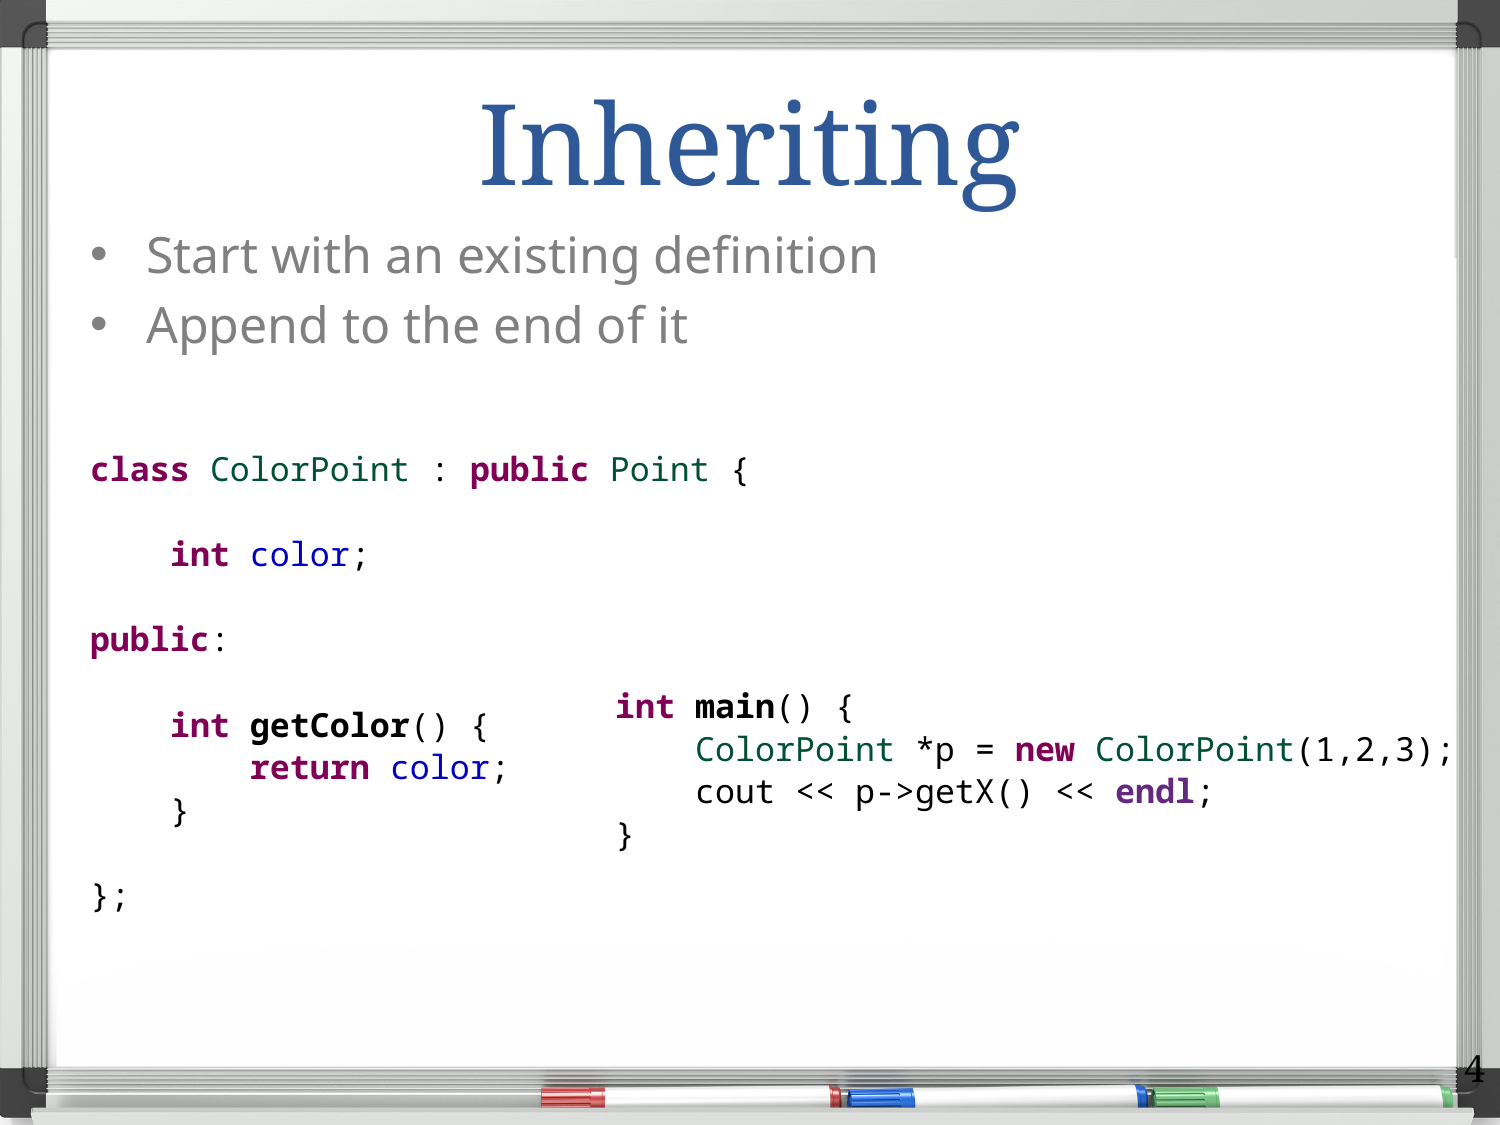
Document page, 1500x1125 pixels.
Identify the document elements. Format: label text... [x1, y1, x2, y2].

text_box int main() { ColorPoint *p = new ColorPoint(1,2,3); cout << p->getX() << endl; } [600, 675, 1413, 910]
picture [0, 0, 1500, 1125]
text_box class ColorPoint : public Point { int color; public: int getColor() { return color; } }; [75, 437, 1093, 960]
list Start with an existing definition Append to the end of it [75, 215, 1425, 413]
title Inheriting [75, 53, 1425, 215]
slide_number 4 [1407, 1037, 1500, 1098]
